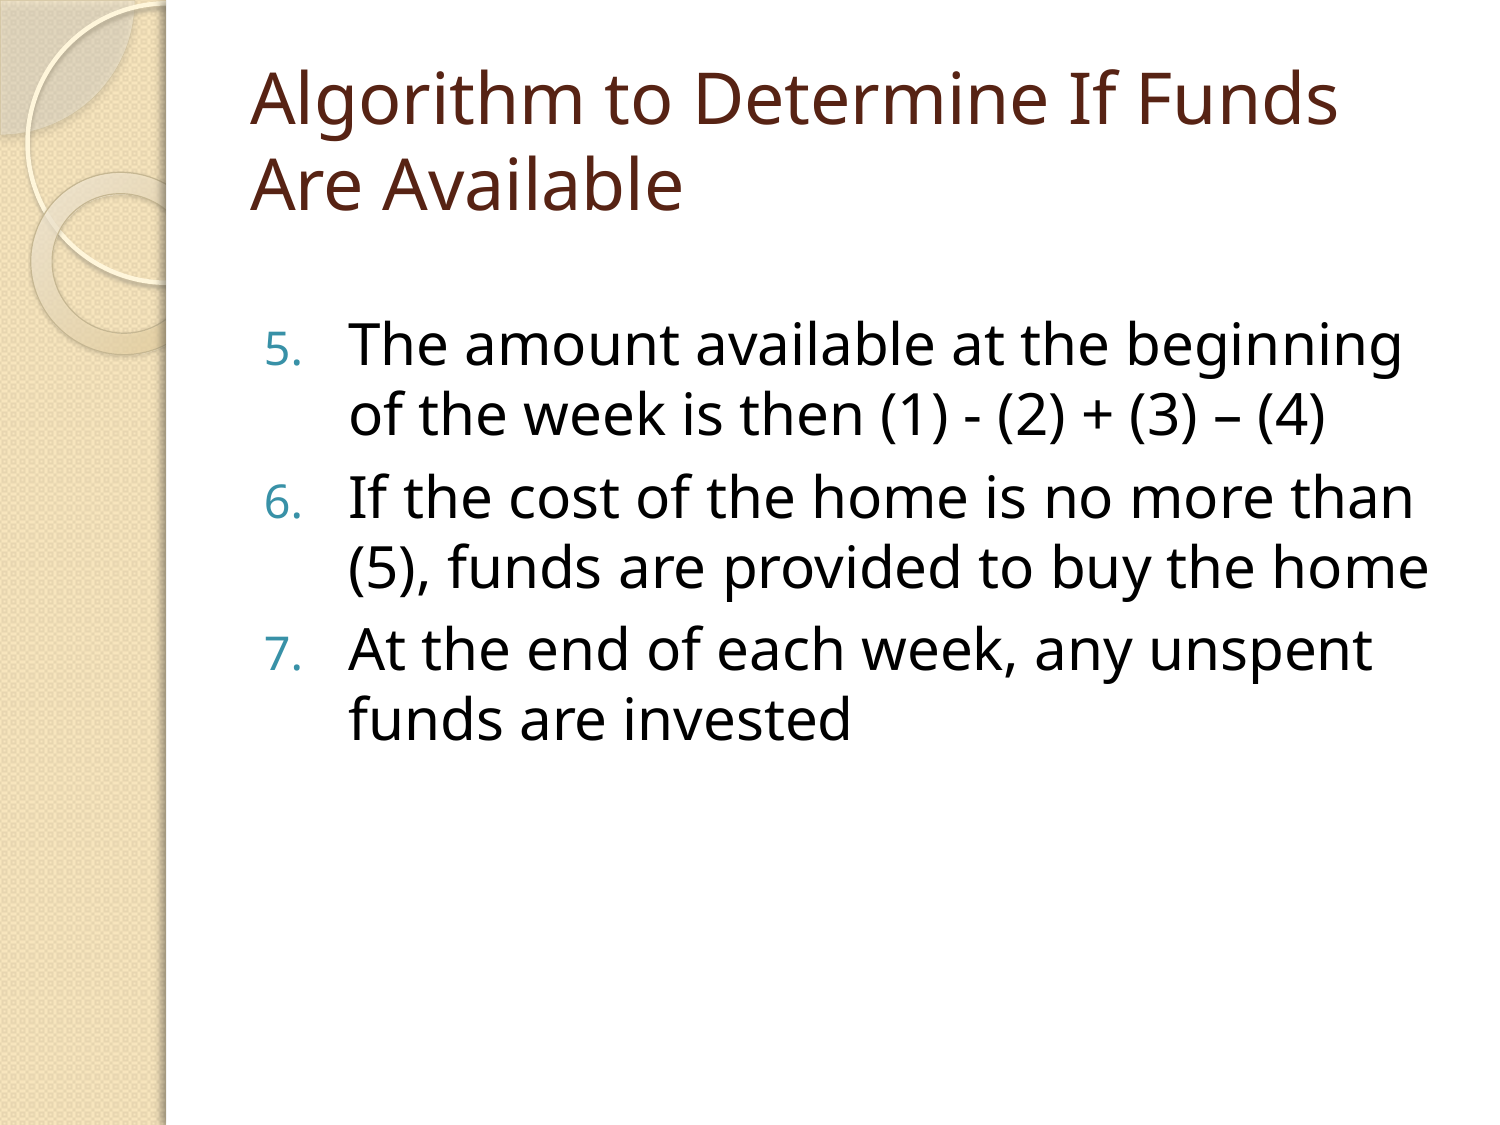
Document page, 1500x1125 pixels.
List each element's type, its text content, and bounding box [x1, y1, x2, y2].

list The amount available at the beginning of the week is then (1) - (2) + (3) – (4) If the cost of the home is no more than (5), funds are provided to buy the home At the end of each week, any unspent funds are invested [235, 299, 1466, 1025]
title Algorithm to Determine If Funds Are Available [235, 45, 1466, 233]
